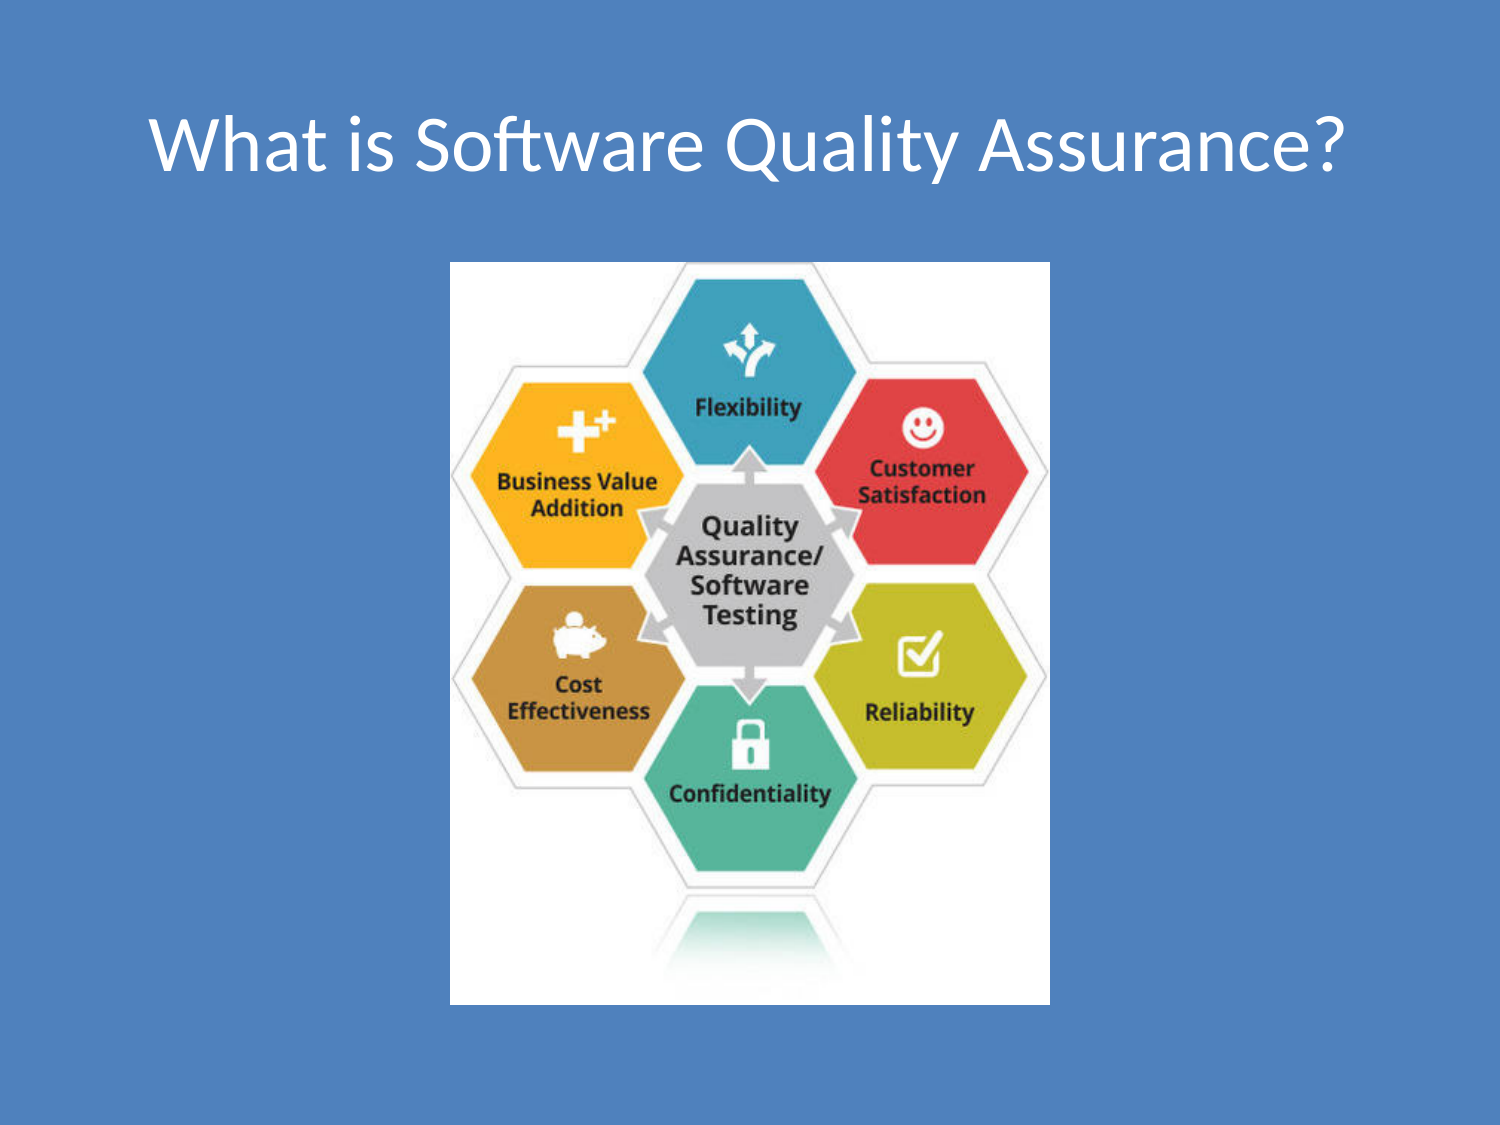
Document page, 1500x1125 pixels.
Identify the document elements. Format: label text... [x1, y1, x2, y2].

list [449, 262, 1051, 1006]
title What is Software Quality Assurance? [75, 45, 1425, 233]
